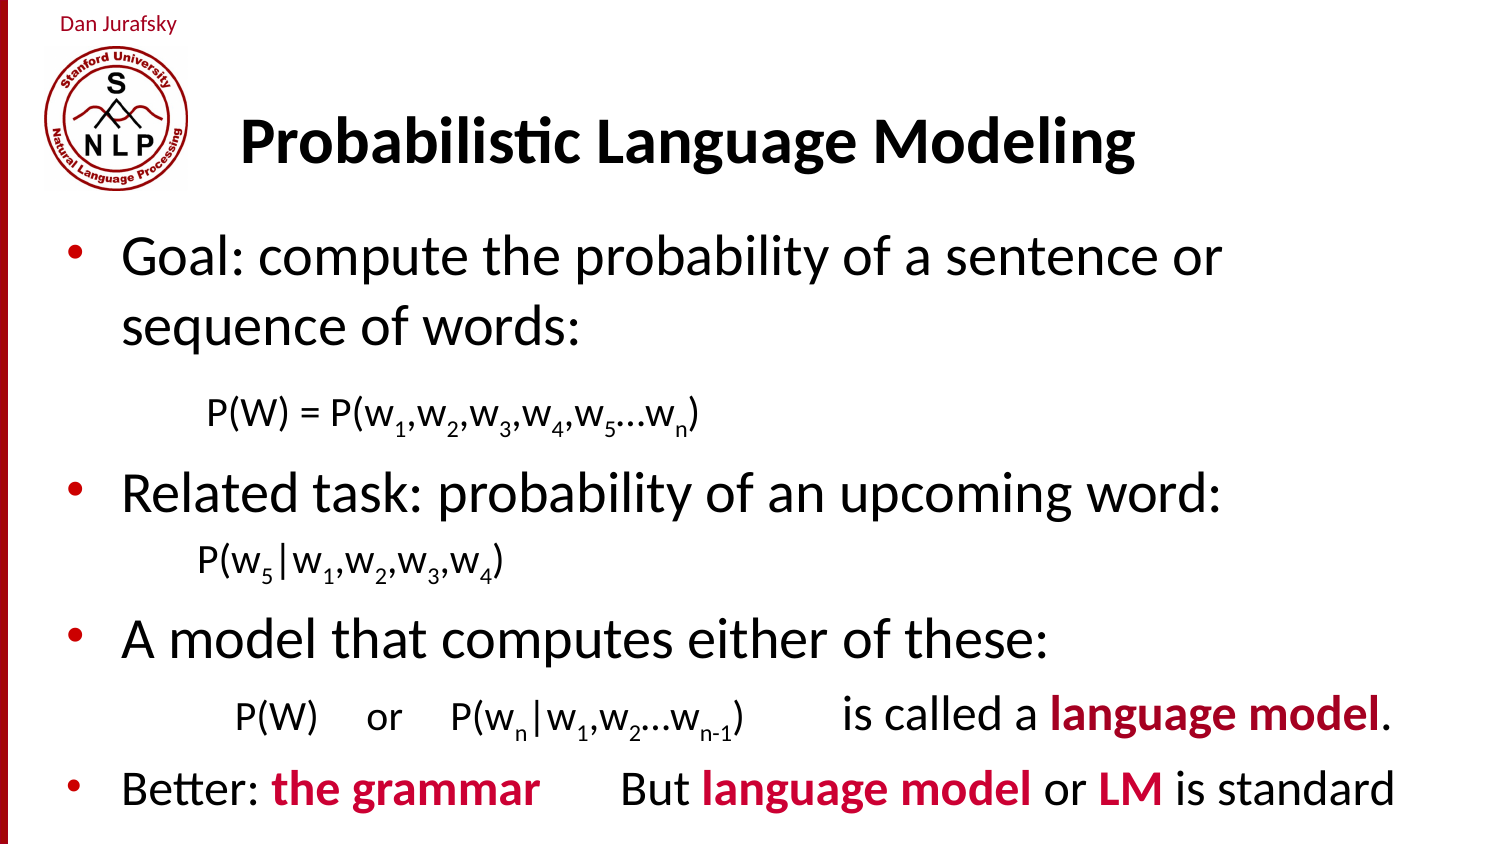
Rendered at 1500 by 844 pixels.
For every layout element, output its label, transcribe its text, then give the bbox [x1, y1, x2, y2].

picture [44, 46, 188, 191]
list Goal: compute the probability of a sentence or sequence of words: P(W) = P(w1,w2,w3,w4,w5…wn) Related task: probability of an upcoming word: P(w5|w1,w2,w3,w4) A model that computes either of these: P(W) or P(wn|w1,w2…wn-1) is called a language model. Better: the grammar But language model or LM is standard [50, 209, 1450, 757]
title Probabilistic Language Modeling [225, 62, 1450, 185]
